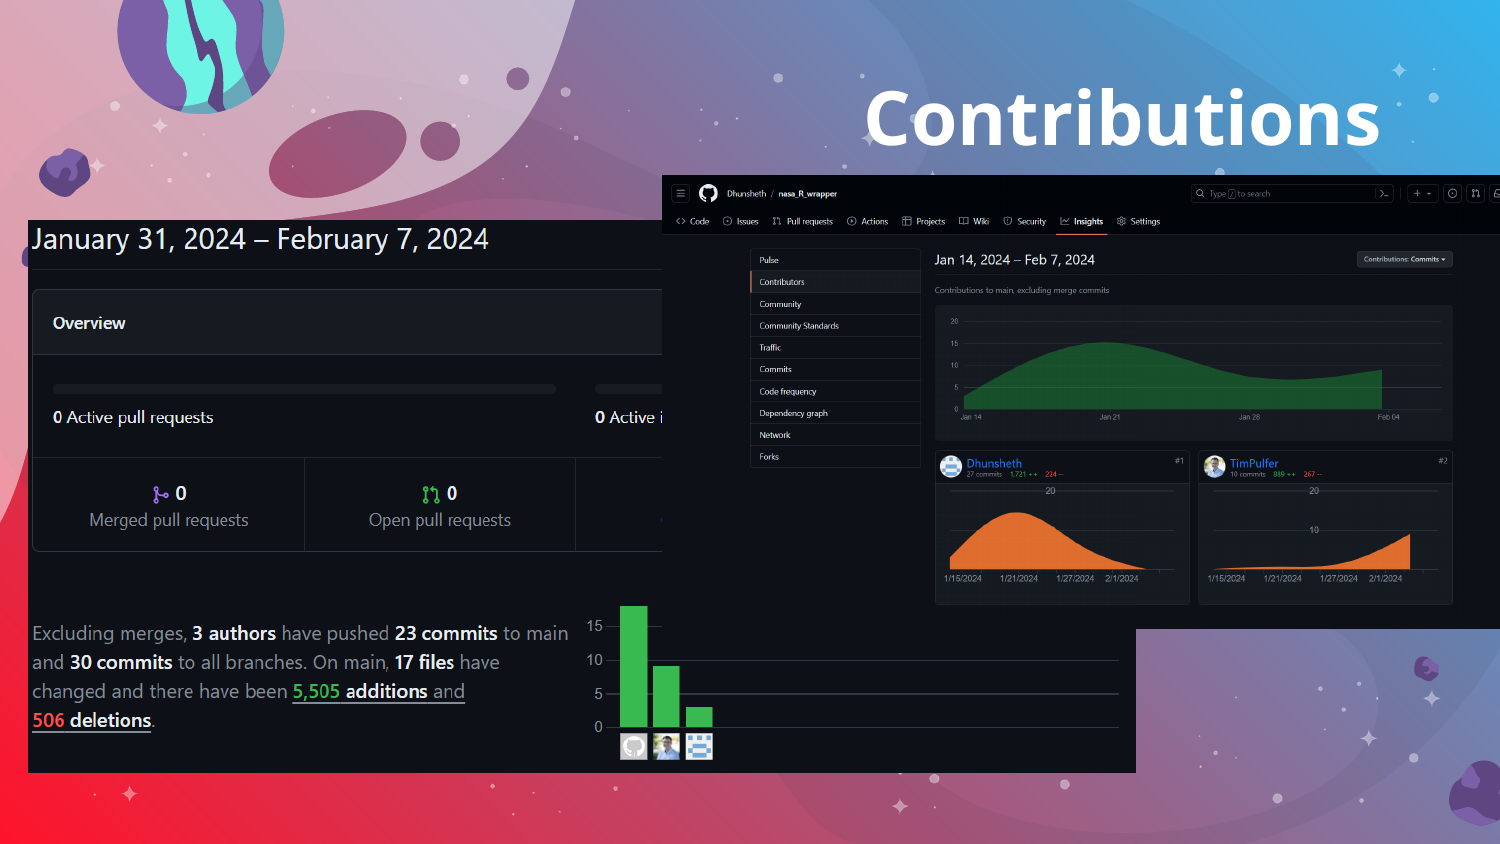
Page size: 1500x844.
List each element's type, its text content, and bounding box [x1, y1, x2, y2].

picture [507, 68, 529, 90]
picture [421, 122, 460, 160]
picture [269, 111, 406, 198]
title Contributions [750, 70, 1382, 149]
picture [0, 0, 1500, 844]
